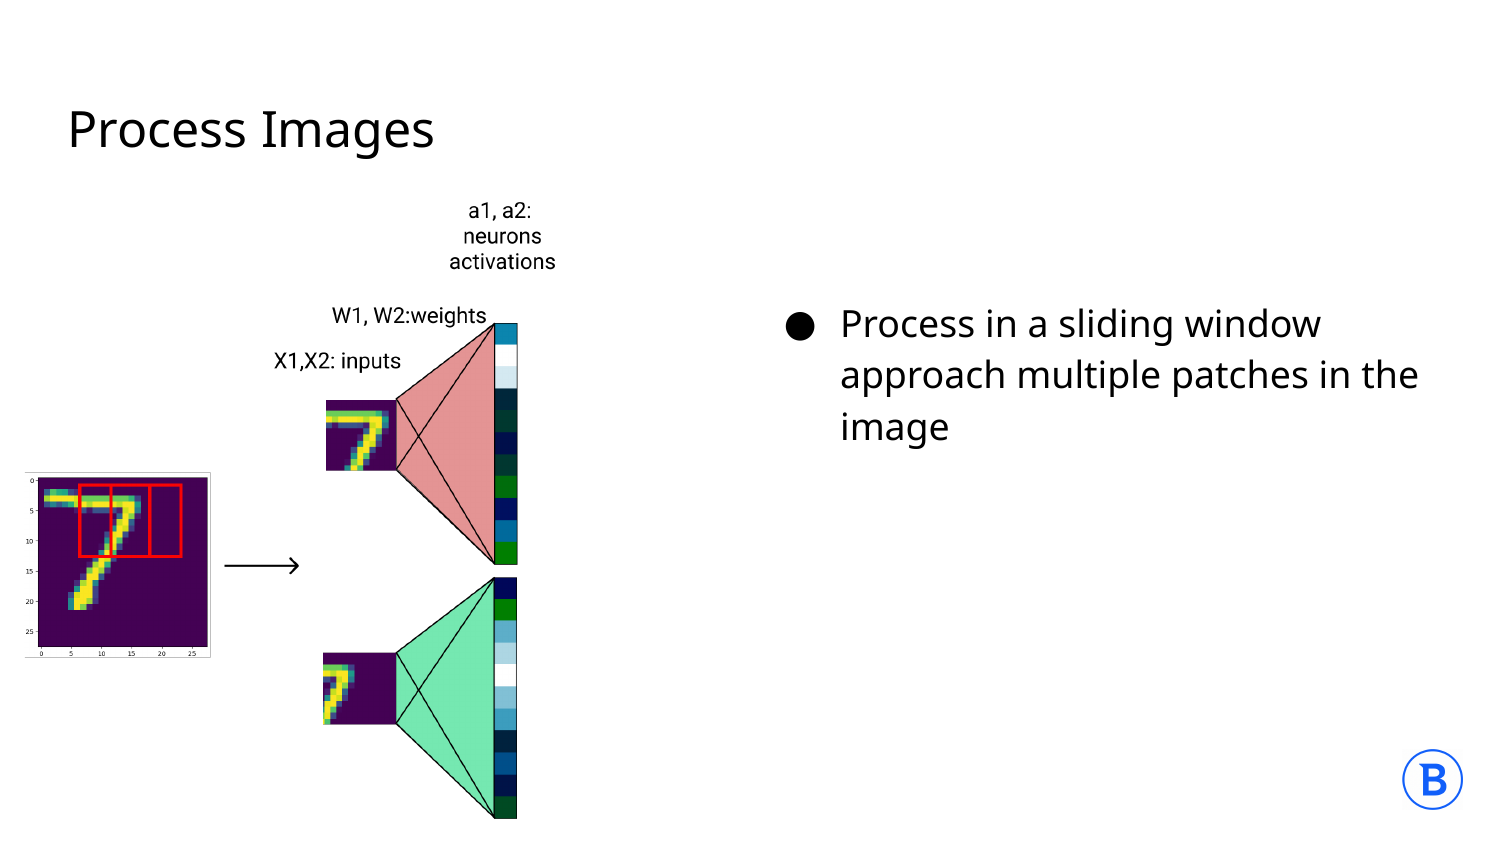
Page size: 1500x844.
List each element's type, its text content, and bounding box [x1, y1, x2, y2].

picture [1402, 749, 1463, 810]
list Process in a sliding window approach multiple patches in the image [750, 277, 1469, 739]
title Process Images [52, 48, 1469, 173]
picture [24, 197, 562, 819]
